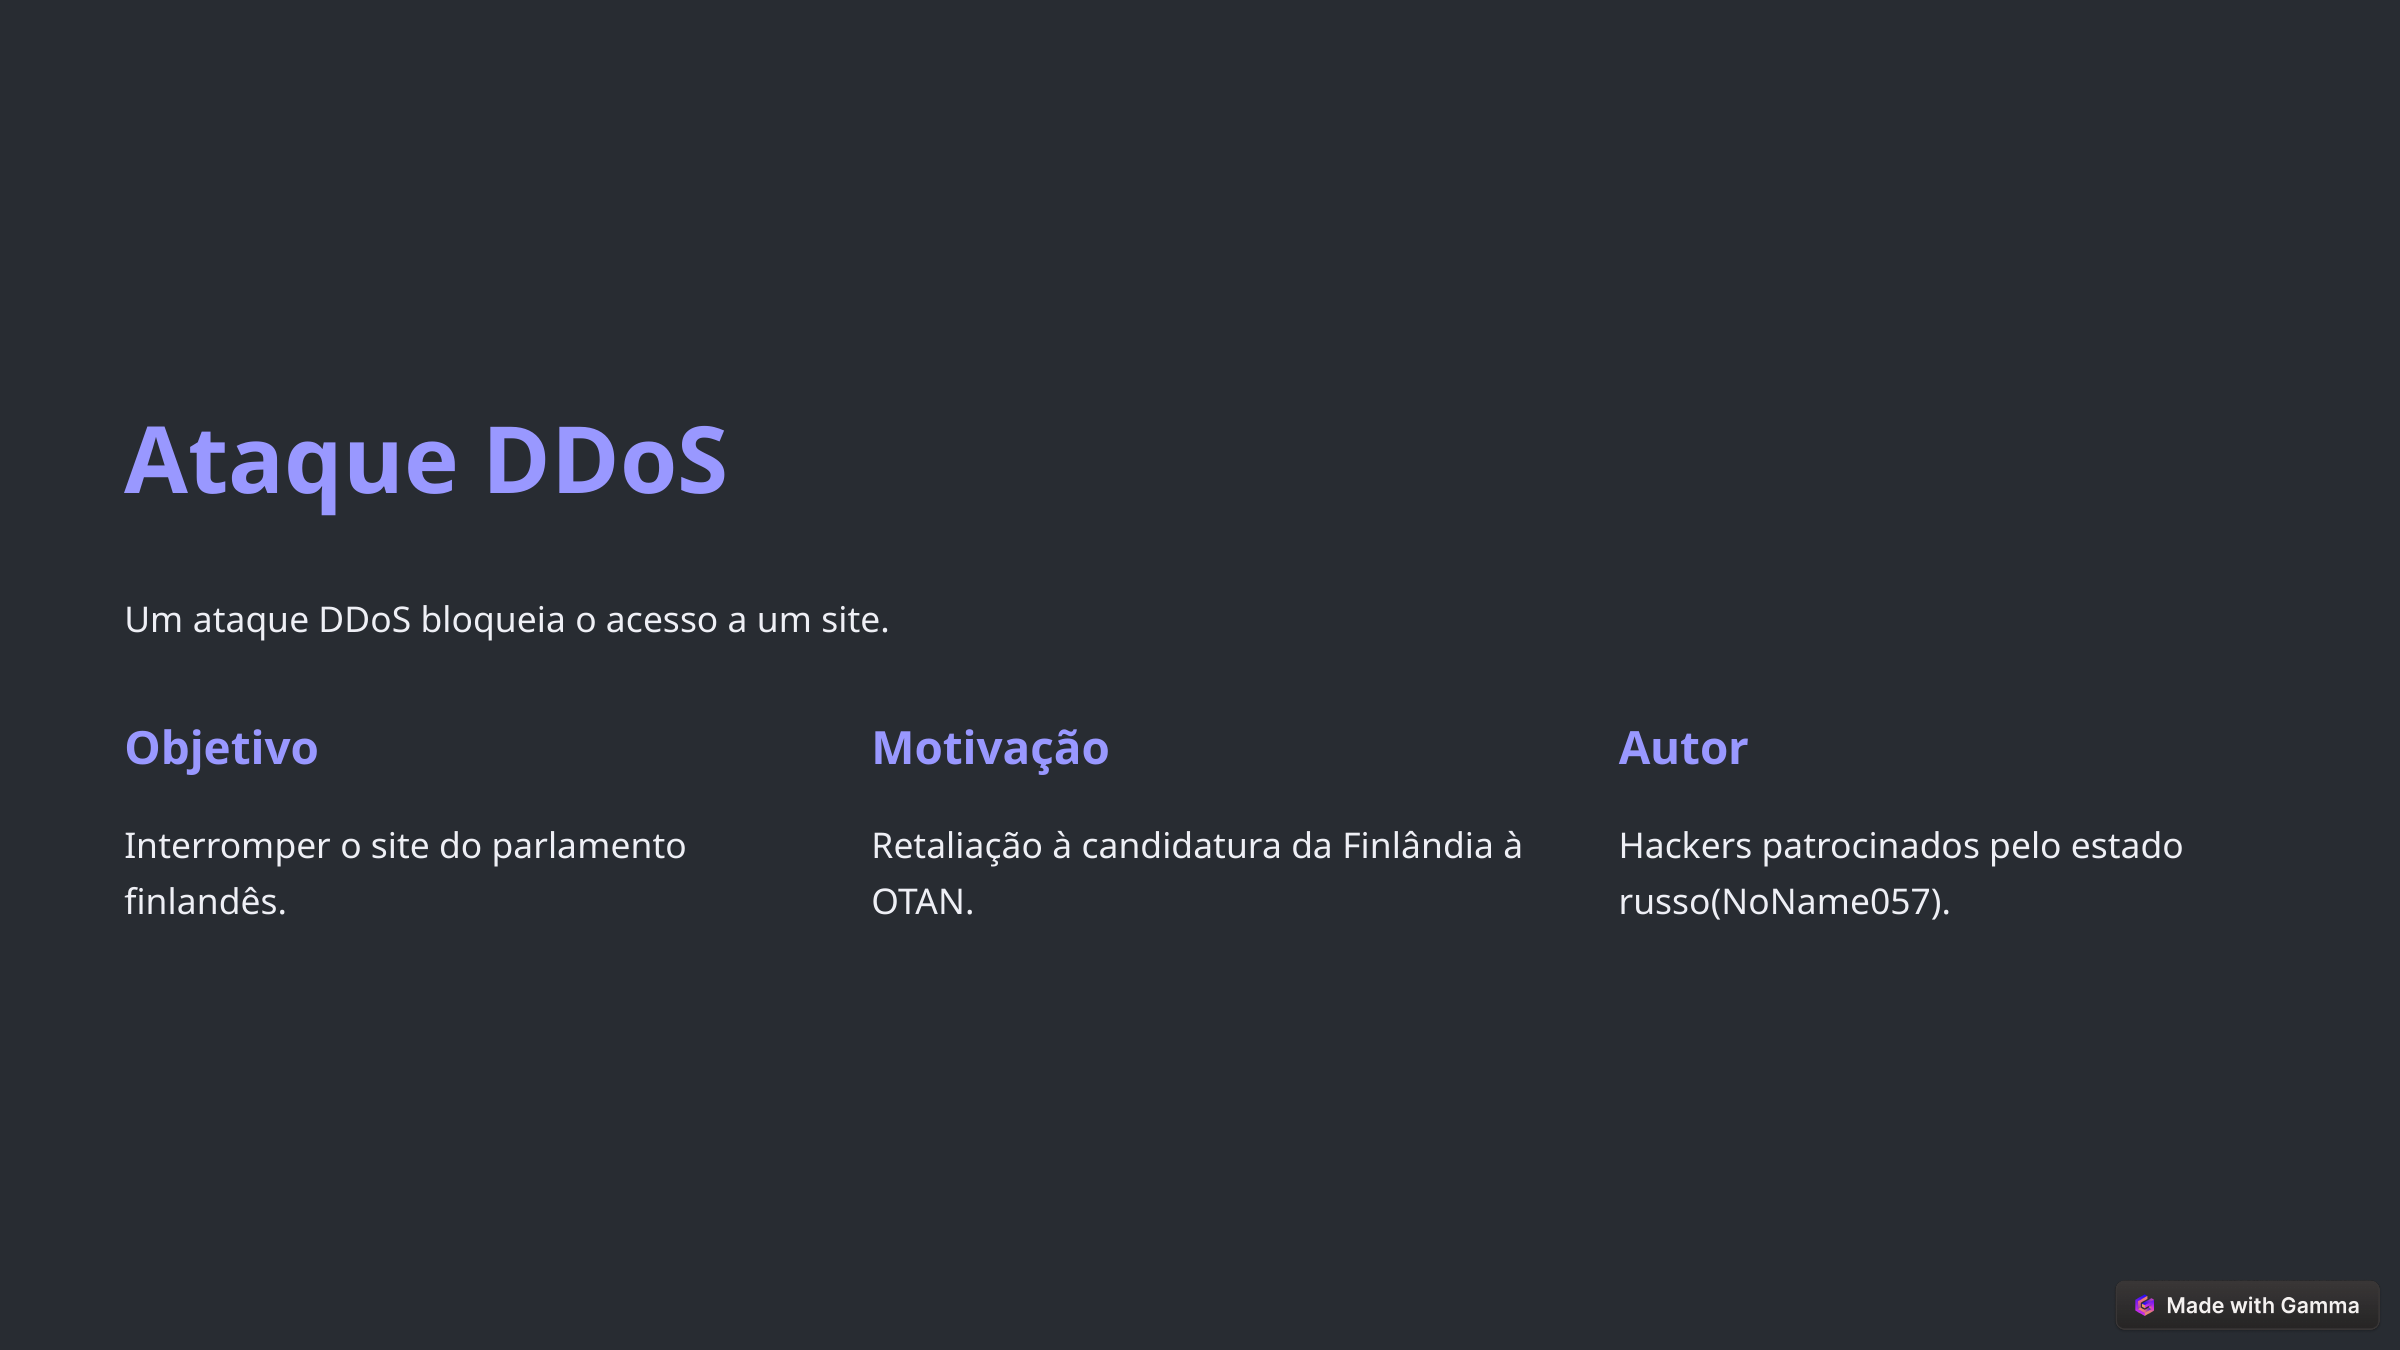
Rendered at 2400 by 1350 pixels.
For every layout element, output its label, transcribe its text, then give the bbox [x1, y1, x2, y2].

text_box Autor [1618, 715, 2087, 774]
text_box Interromper o site do parlamento finlandês. [124, 809, 784, 923]
picture [2106, 1271, 2389, 1339]
text_box Um ataque DDoS bloqueia o acesso a um site. [124, 582, 2276, 640]
text_box Hackers patrocinados pelo estado russo(NoName057). [1618, 809, 2278, 923]
text_box Ataque DDoS [124, 394, 1060, 512]
text_box Motivação [871, 715, 1340, 774]
text_box Objetivo [124, 715, 592, 774]
text_box Retaliação à candidatura da Finlândia à OTAN. [871, 809, 1531, 923]
